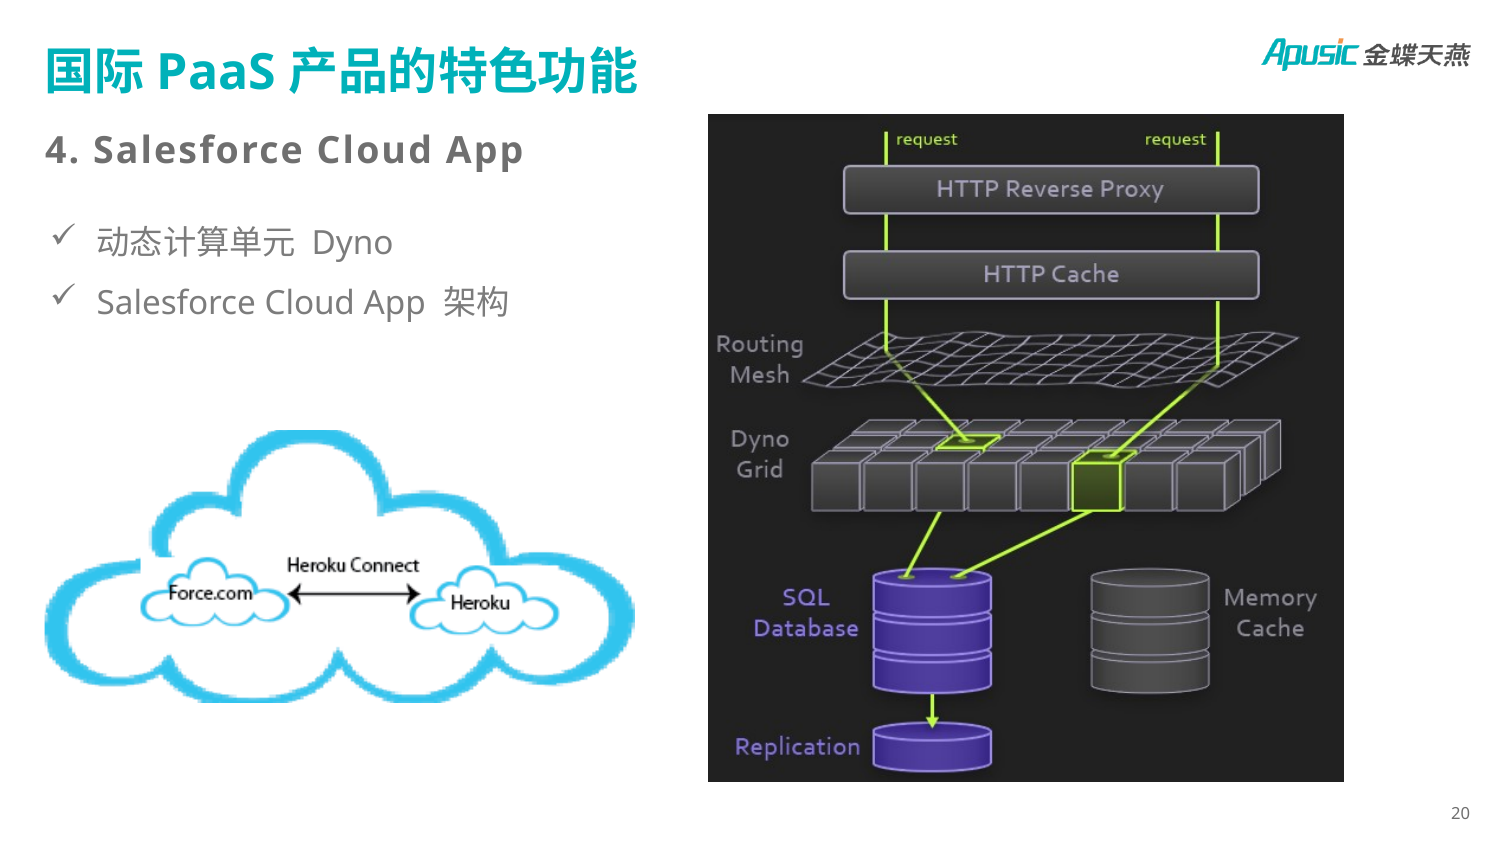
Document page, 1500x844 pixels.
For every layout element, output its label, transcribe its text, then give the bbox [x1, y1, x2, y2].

text_box 动态计算单元 Dyno Salesforce Cloud App 架构 [42, 193, 702, 329]
picture [43, 430, 636, 703]
picture [707, 114, 1344, 783]
picture [1261, 38, 1471, 71]
title 国际PaaS产品的特色功能 [29, 32, 1087, 114]
list 4. Salesforce Cloud App [29, 114, 706, 182]
